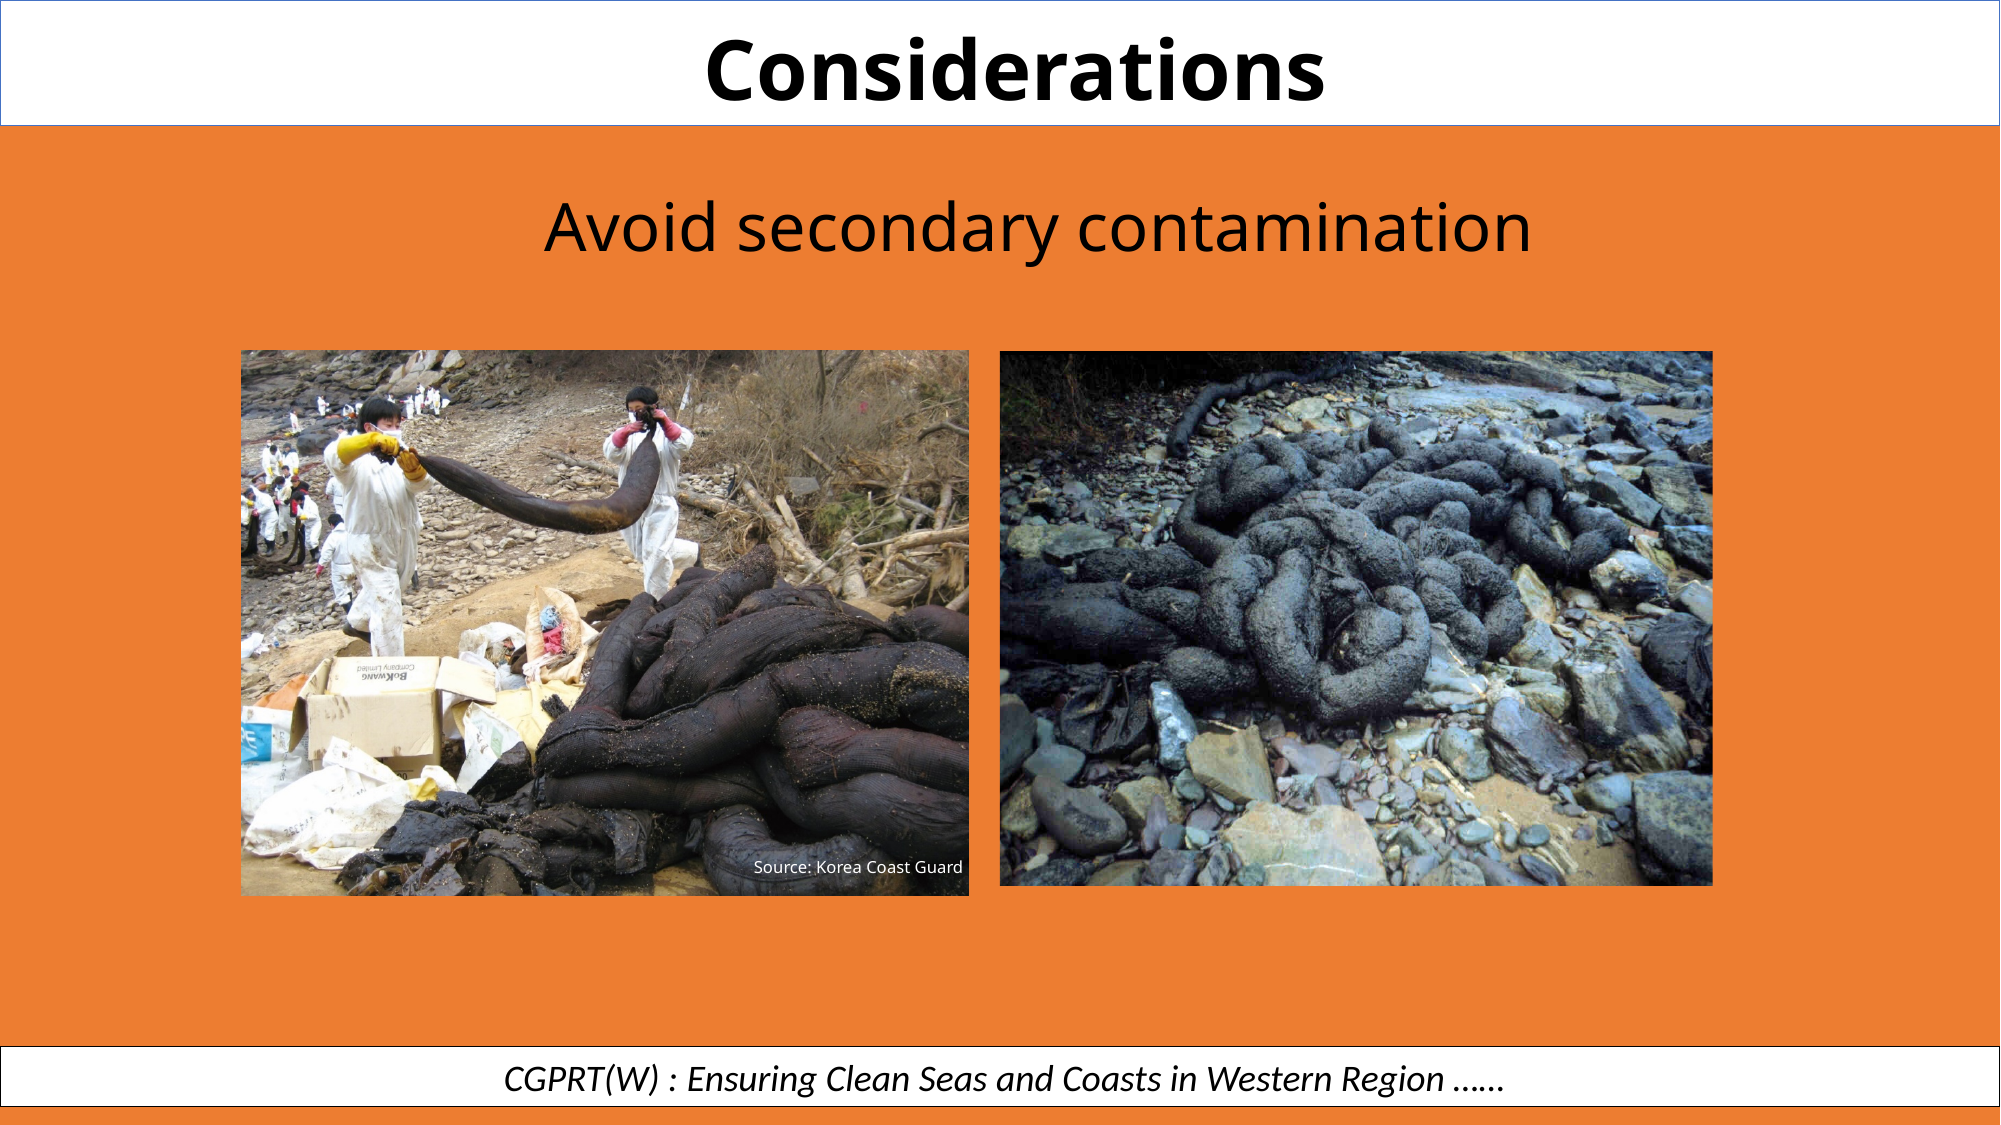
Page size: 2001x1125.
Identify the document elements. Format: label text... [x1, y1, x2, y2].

text_box Avoid secondary contamination [529, 177, 1553, 273]
text_box [0, 0, 2000, 126]
picture [241, 350, 969, 897]
text_box CGPRT(W) : Ensuring Clean Seas and Coasts in Western Region …… [0, 1046, 2000, 1107]
text_box Considerations [74, 21, 1935, 114]
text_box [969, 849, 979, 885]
picture [999, 350, 1713, 886]
